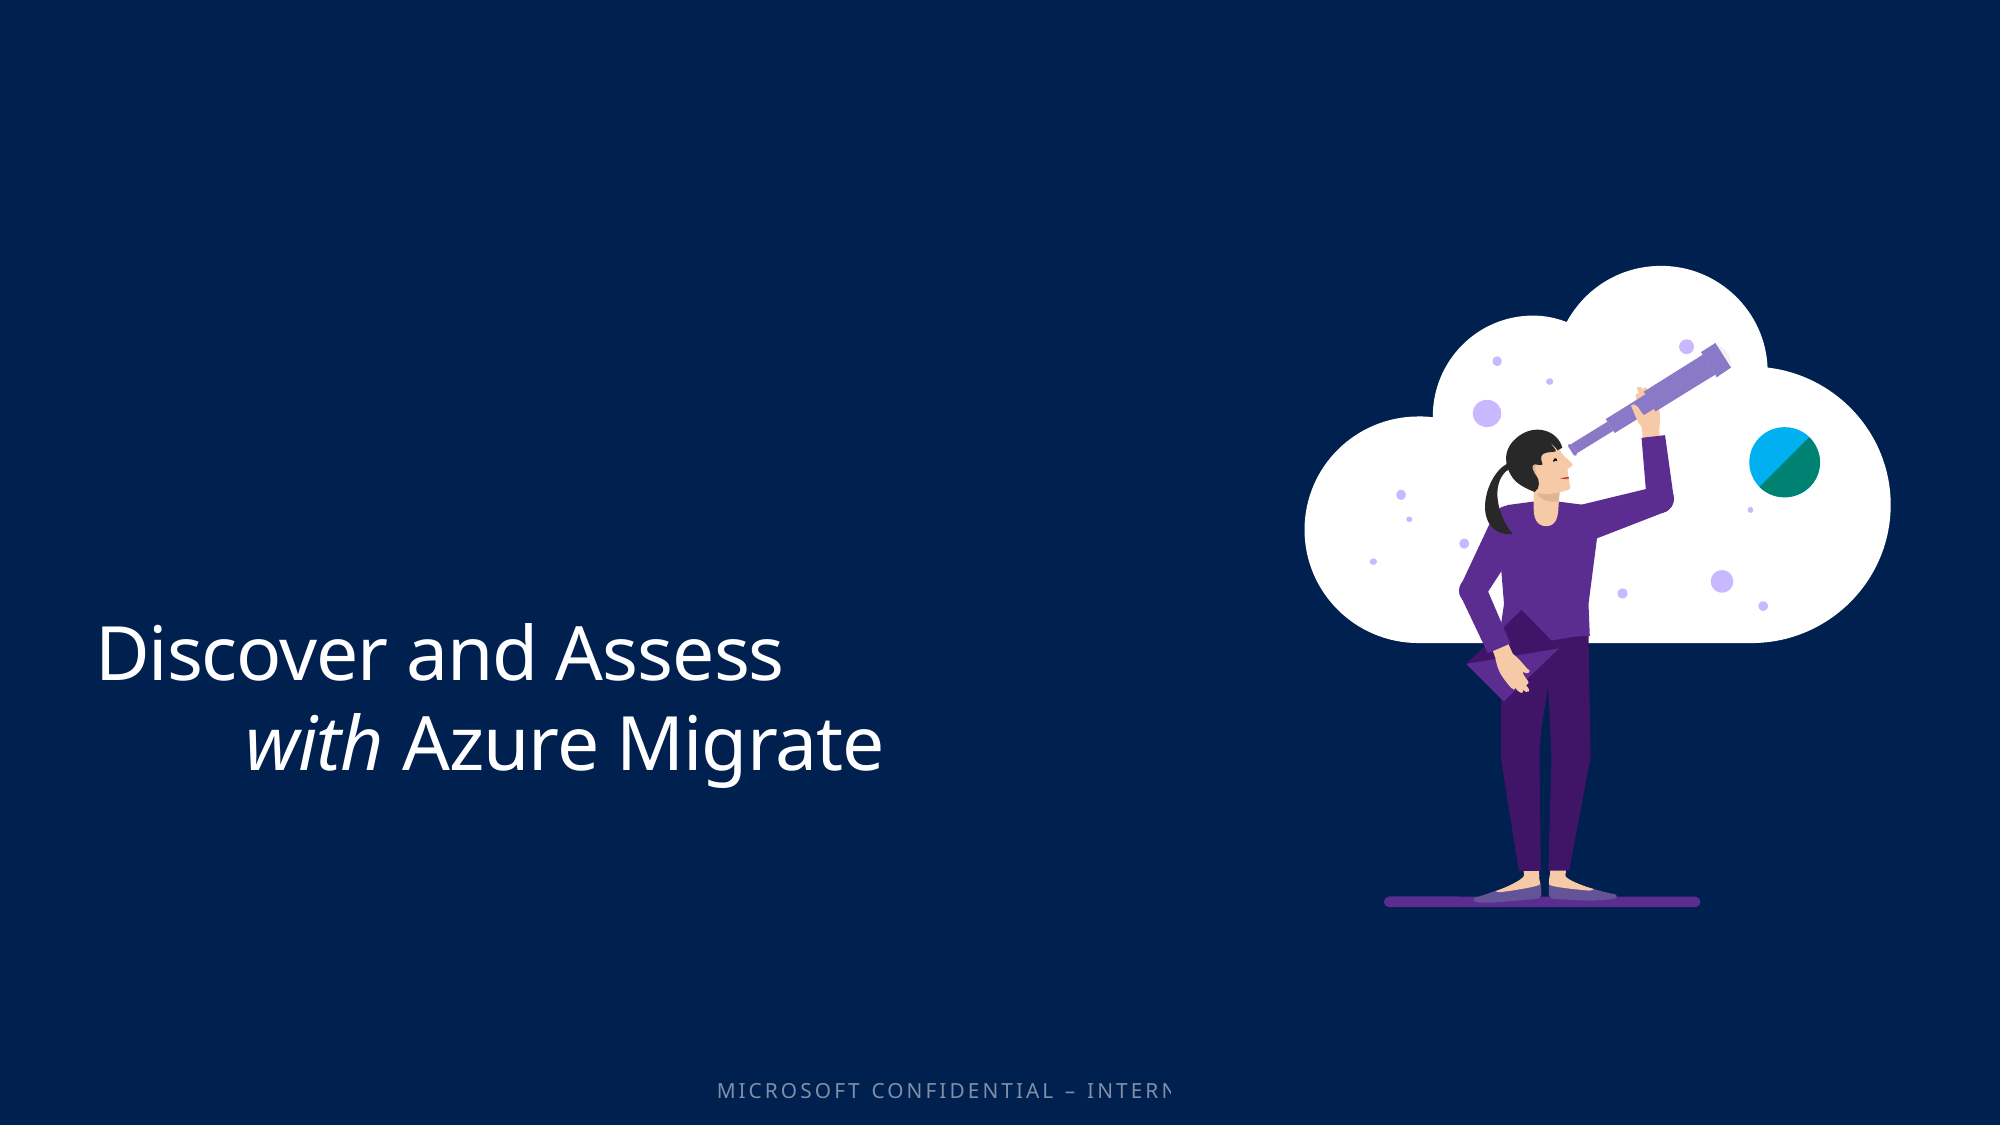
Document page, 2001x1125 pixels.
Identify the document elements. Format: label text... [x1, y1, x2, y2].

text_box Discover and Assess with Azure Migrate [95, 605, 1082, 876]
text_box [1082, 99, 2000, 1062]
